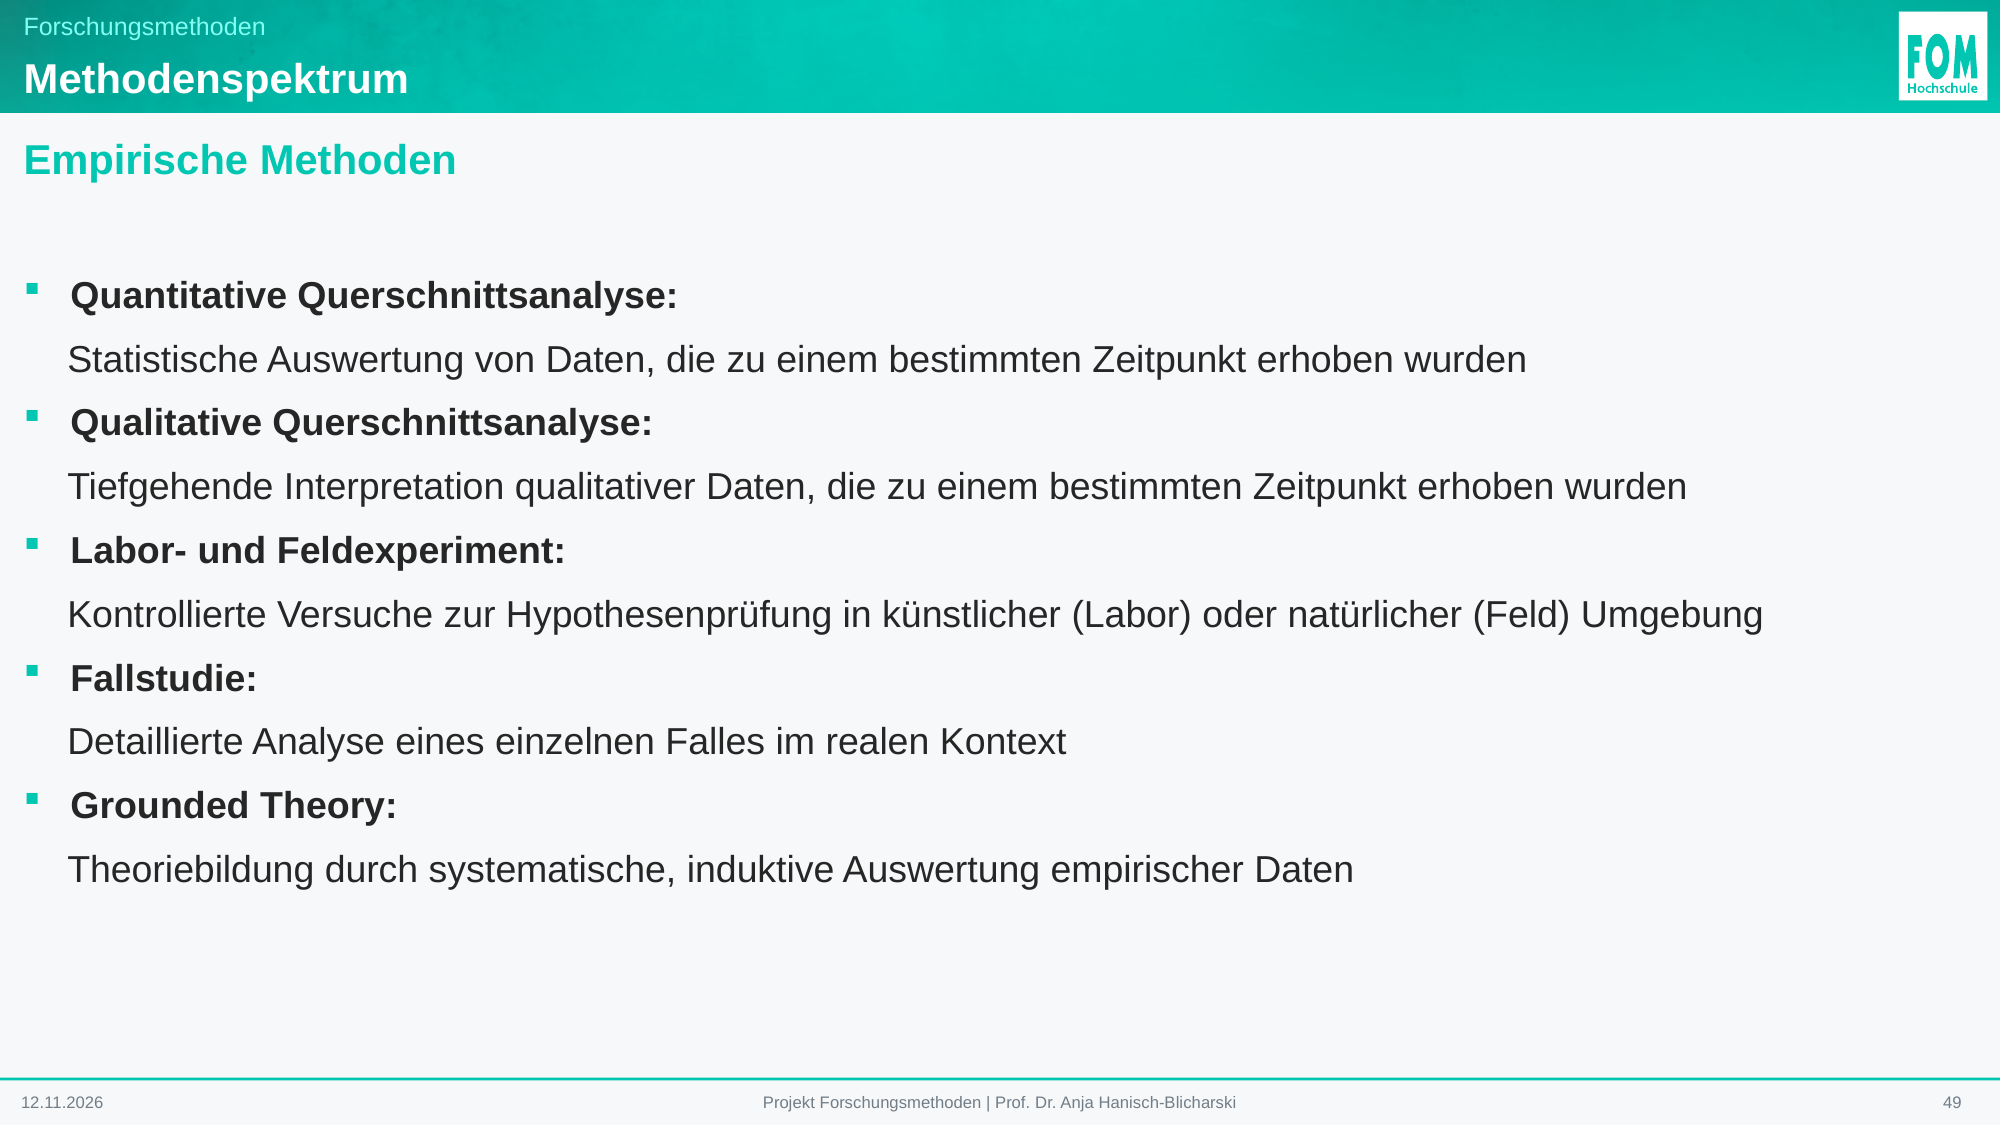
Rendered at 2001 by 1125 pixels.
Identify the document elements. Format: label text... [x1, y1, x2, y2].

list Methodenspektrum [23, 51, 1784, 107]
footer Projekt Forschungsmethoden | Prof. Dr. Anja Hanisch-Blicharski [391, 1084, 1609, 1125]
title Forschungsmethoden [23, 10, 1784, 41]
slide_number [21, 1084, 357, 1125]
picture [0, 0, 2000, 113]
list Empirische Methoden Quantitative Querschnittsanalyse: Statistische Auswertung von Daten, die zu einem bestimmten Zeitpunkt erhoben wurden Qualitative Querschnittsanalyse: Tiefgehende Interpretation qualitativer Daten, die zu einem bestimmten Zeitpunkt erhoben wurden Labor- und Feldexperiment: Kontrollierte Versuche zur Hypothesenprüfung in künstlicher (Labor) oder natürlicher (Feld) Umgebung Fallstudie: Detaillierte Analyse eines einzelnen Falles im realen Kontext Grounded Theory: Theoriebildung durch systematische, induktive Auswertung empirischer Daten [23, 133, 1977, 1018]
slide_number 49 [1659, 1084, 1977, 1125]
